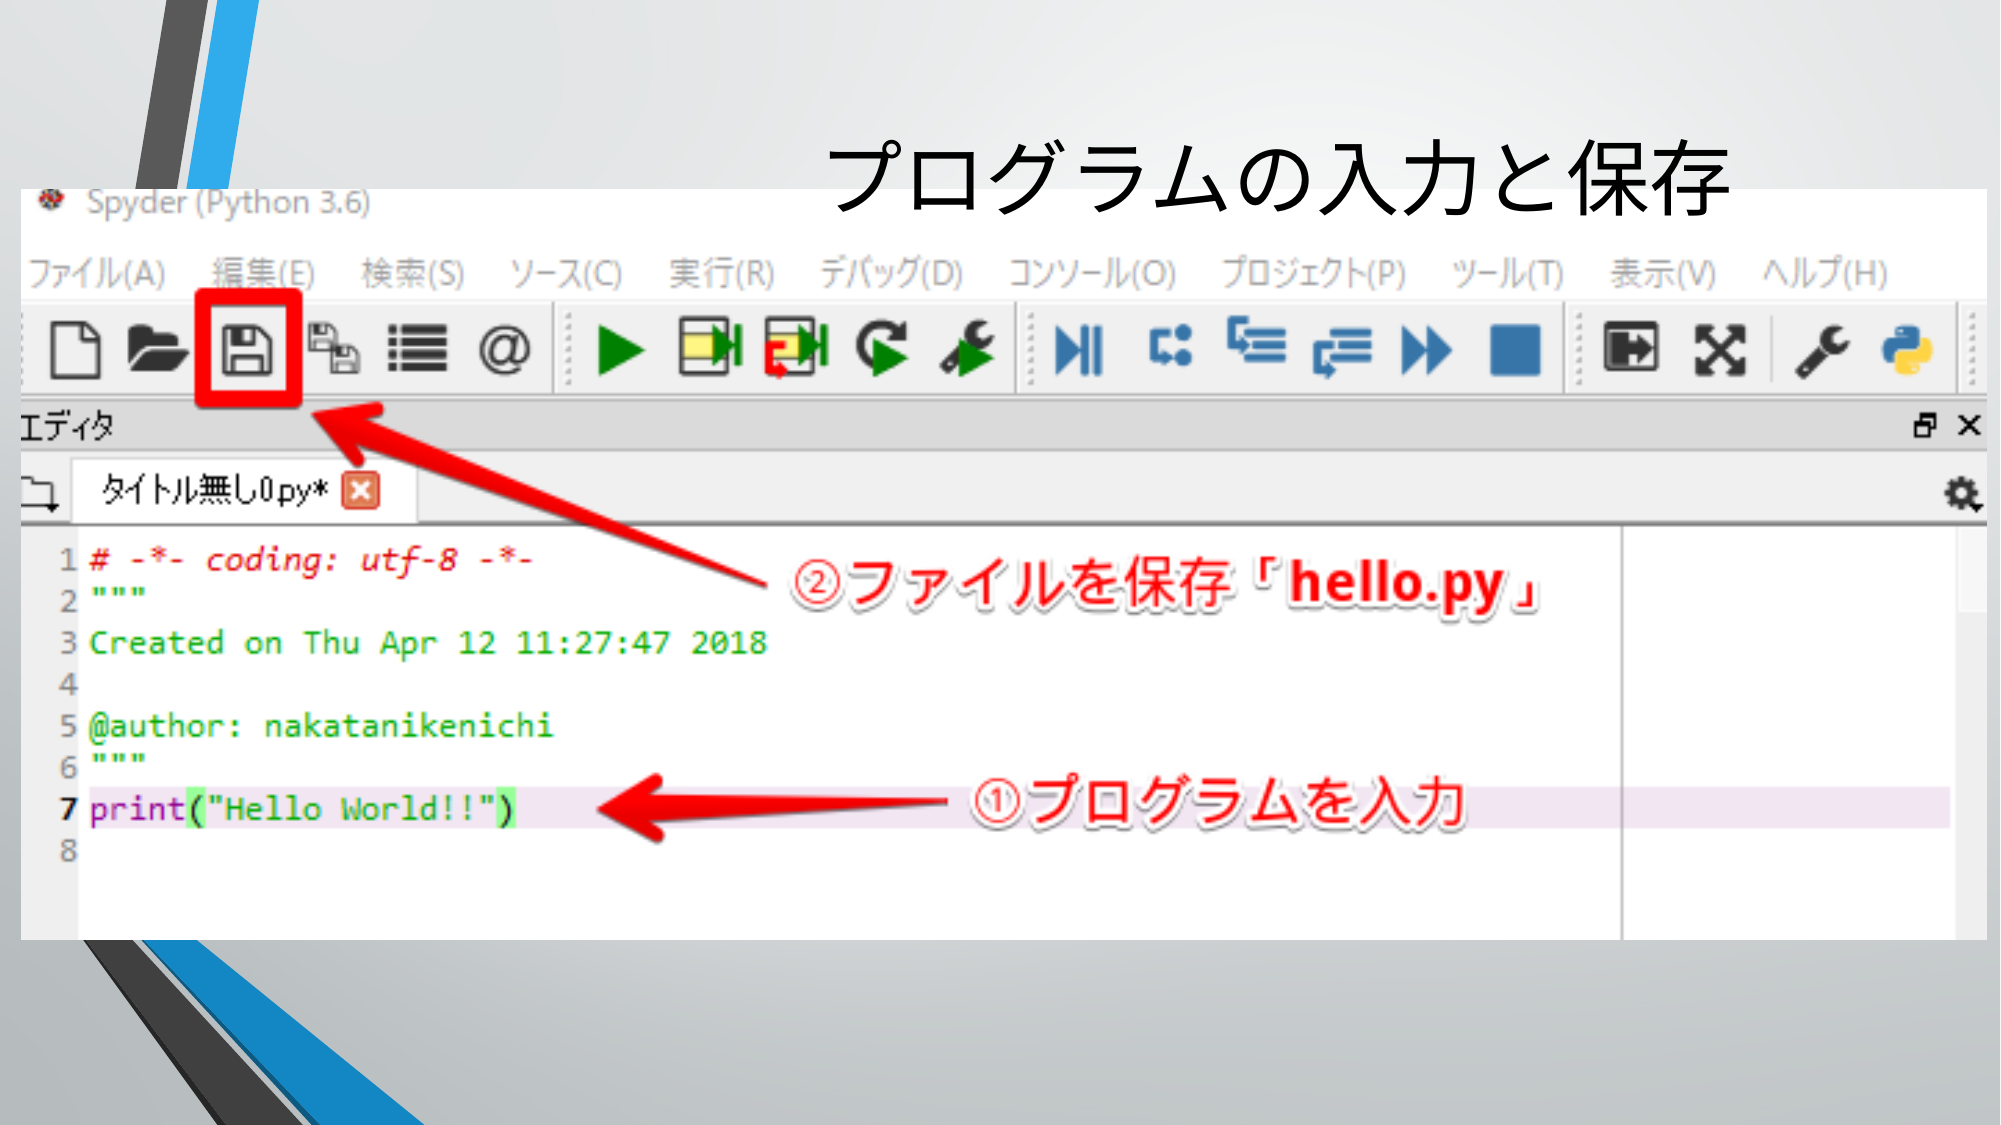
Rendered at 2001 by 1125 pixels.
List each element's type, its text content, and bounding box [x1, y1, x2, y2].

title プログラムの入力と保存 [570, 67, 1982, 188]
picture [21, 188, 1987, 940]
